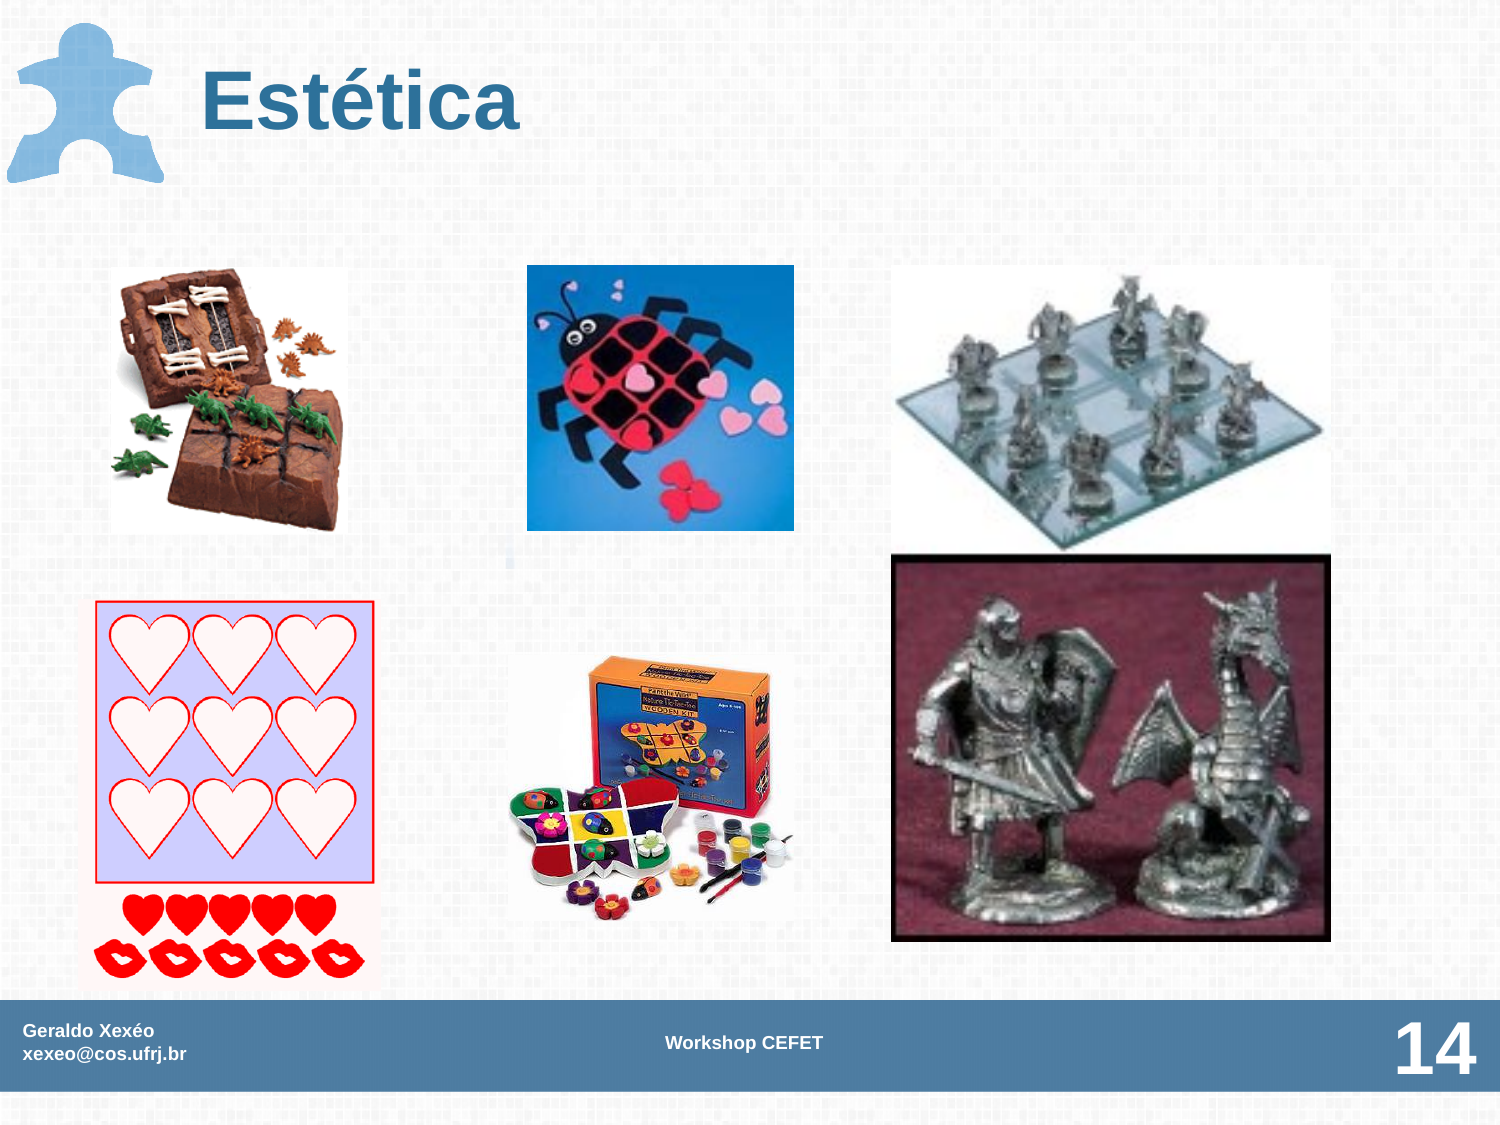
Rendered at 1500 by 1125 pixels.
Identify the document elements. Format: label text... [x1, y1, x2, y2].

title Estética [185, 11, 1481, 195]
slide_number 14 [1297, 1021, 1492, 1069]
slide_number Geraldo Xexéo xexeo@cos.ufrj.br [7, 1017, 203, 1066]
footer Workshop CEFET [526, 1018, 962, 1066]
picture [0, 0, 1500, 1125]
